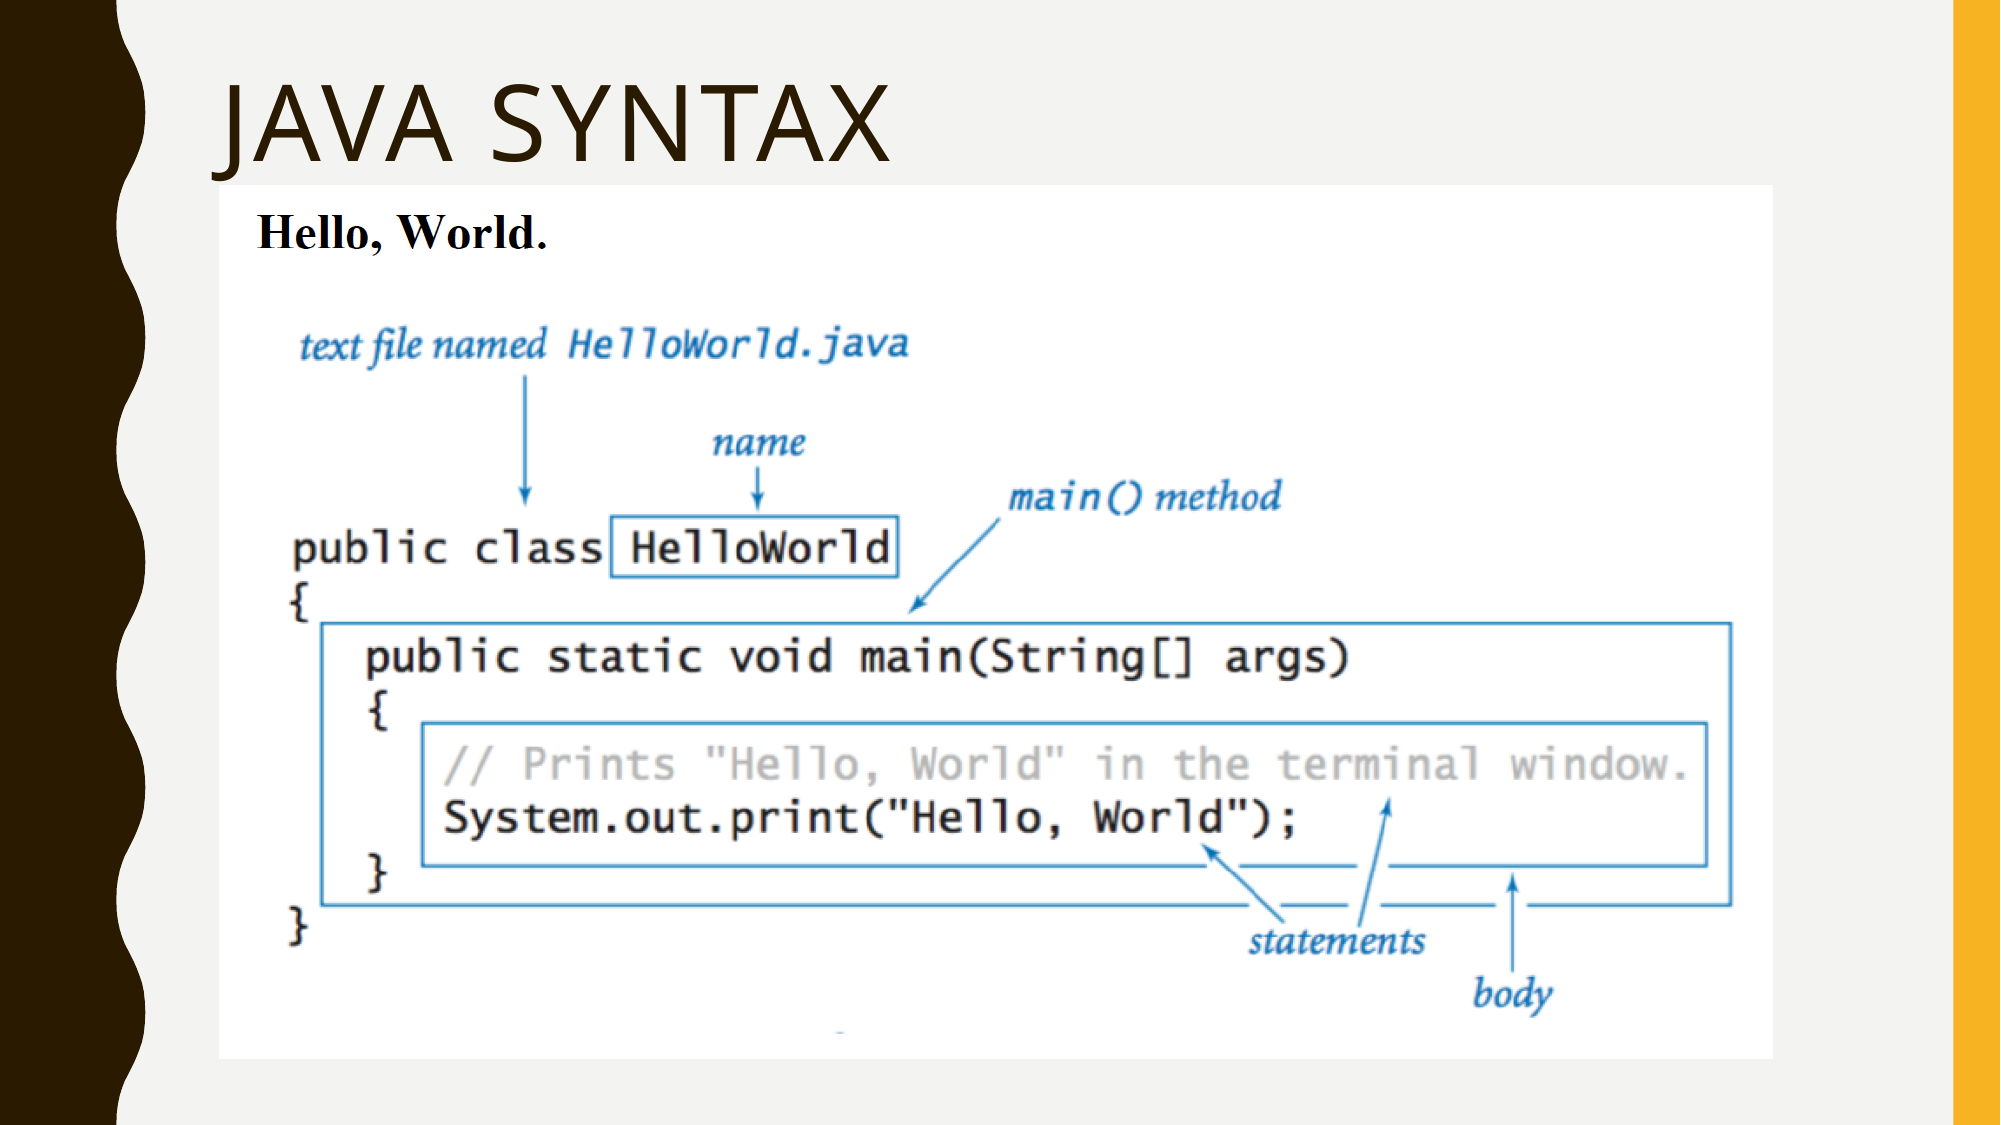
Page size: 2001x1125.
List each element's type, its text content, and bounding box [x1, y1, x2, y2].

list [219, 185, 1773, 1059]
title Java syntax [205, 62, 1875, 308]
